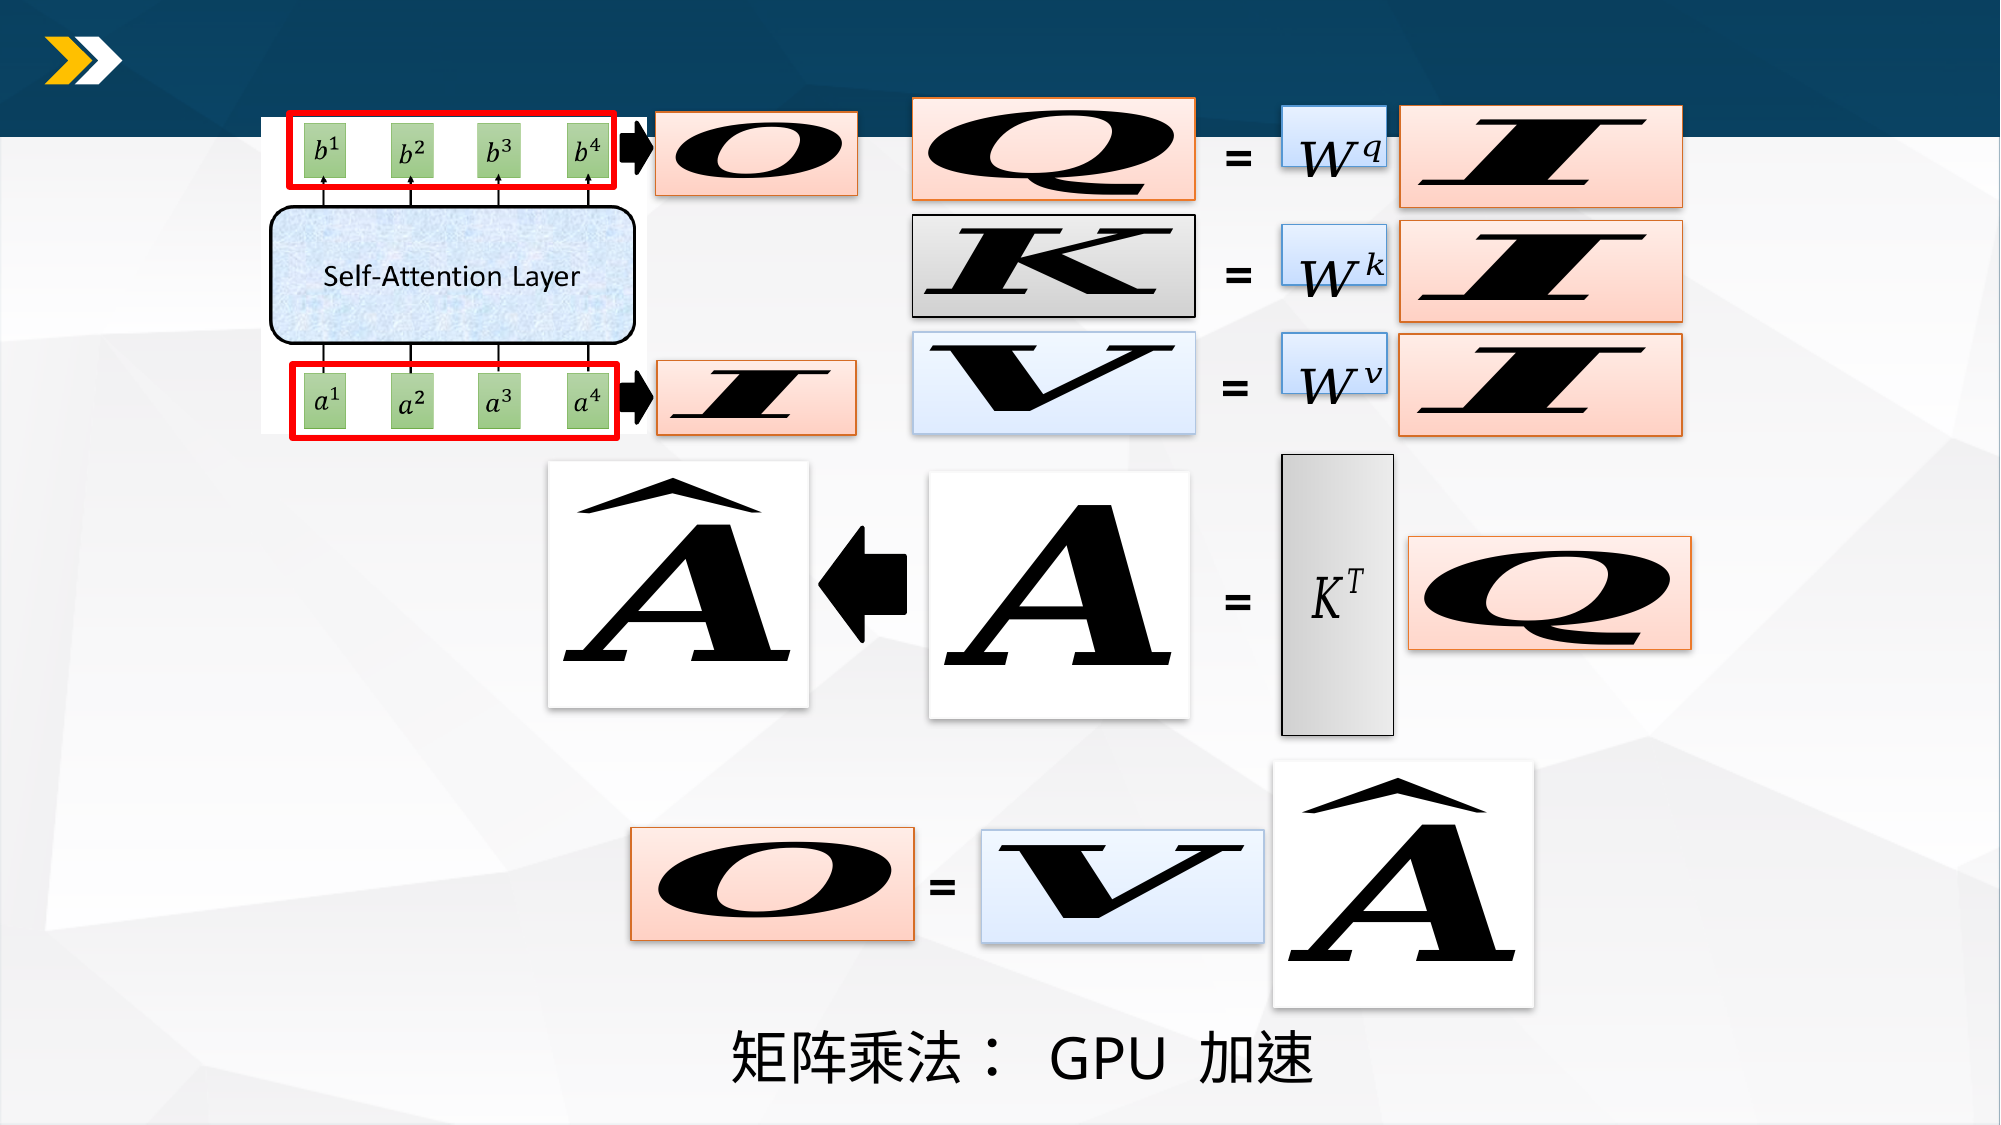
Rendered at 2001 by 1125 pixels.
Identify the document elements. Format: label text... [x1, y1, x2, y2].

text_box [1281, 105, 1387, 190]
text_box = [1206, 342, 1264, 427]
text_box [818, 525, 907, 644]
text_box = [1209, 228, 1267, 314]
text_box 矩阵乘法： GPU 加速 [385, 1013, 1660, 1099]
text_box = [1208, 555, 1266, 641]
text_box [1281, 332, 1388, 417]
text_box [287, 111, 616, 115]
text_box = [1209, 112, 1267, 197]
text_box = [919, 841, 971, 926]
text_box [1281, 454, 1394, 736]
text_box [1281, 224, 1387, 310]
picture [0, 0, 2000, 1125]
